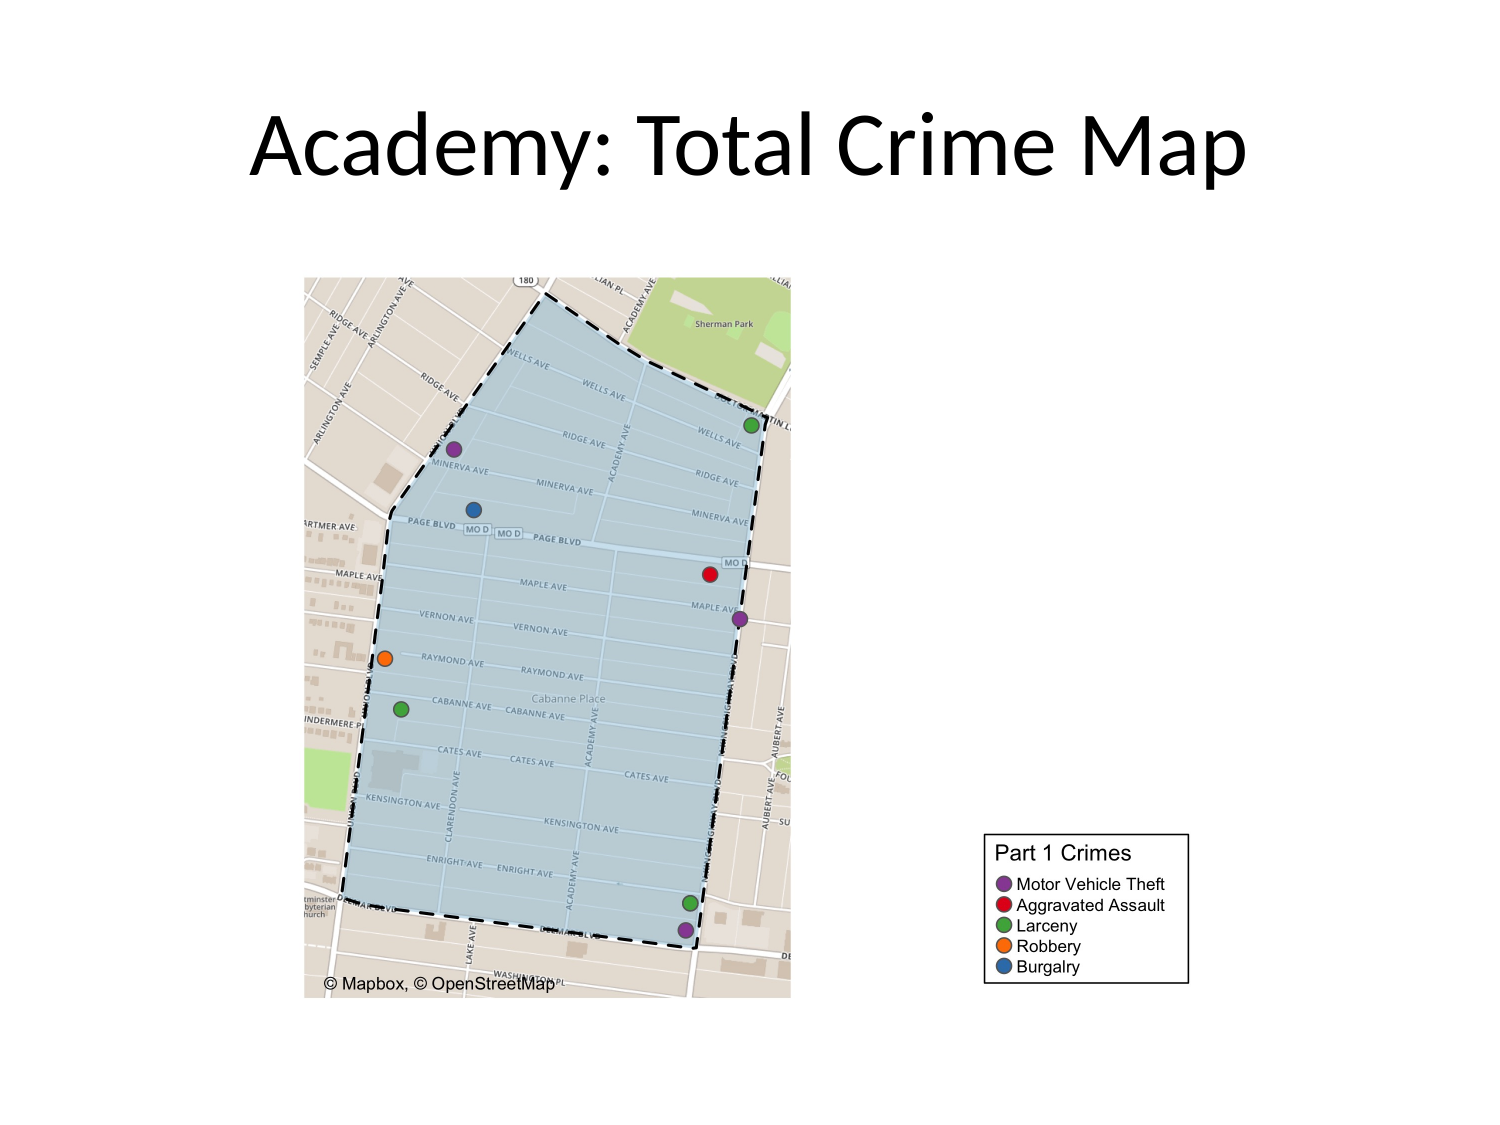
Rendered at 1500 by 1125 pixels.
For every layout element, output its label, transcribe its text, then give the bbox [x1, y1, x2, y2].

title Academy: Total Crime Map [75, 45, 1425, 233]
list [74, 262, 1426, 1013]
